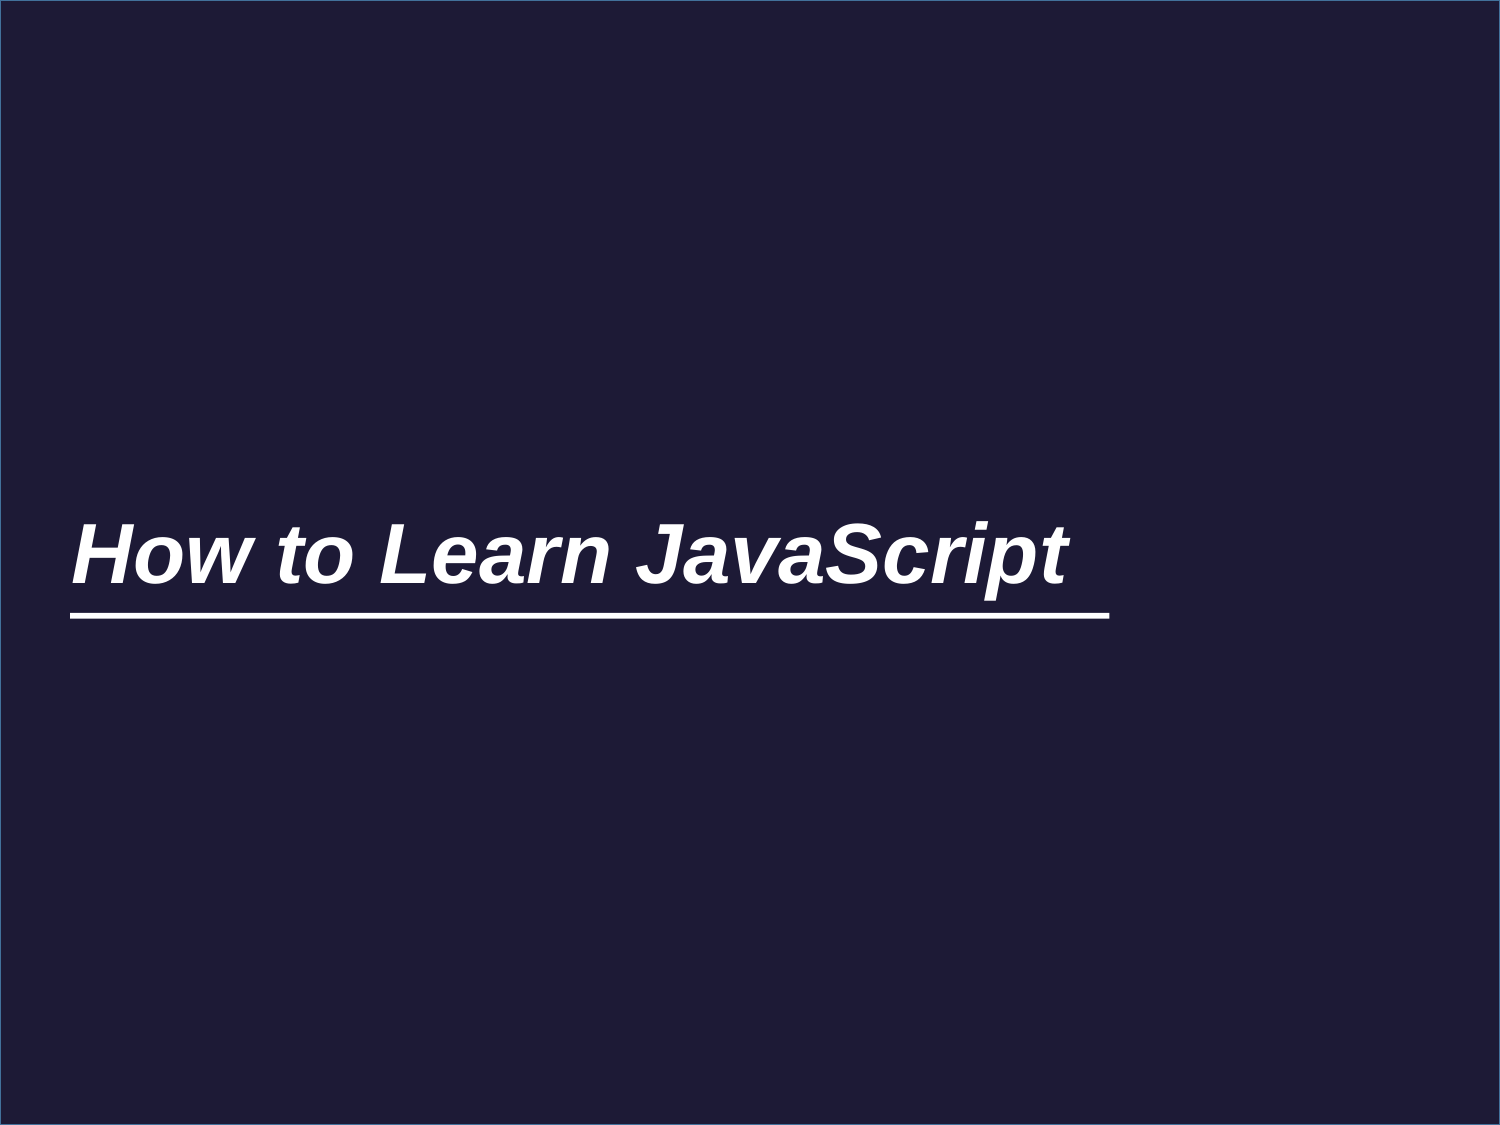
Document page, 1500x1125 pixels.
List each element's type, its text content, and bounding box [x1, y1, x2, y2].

title How to Learn JavaScript [63, 483, 1415, 628]
